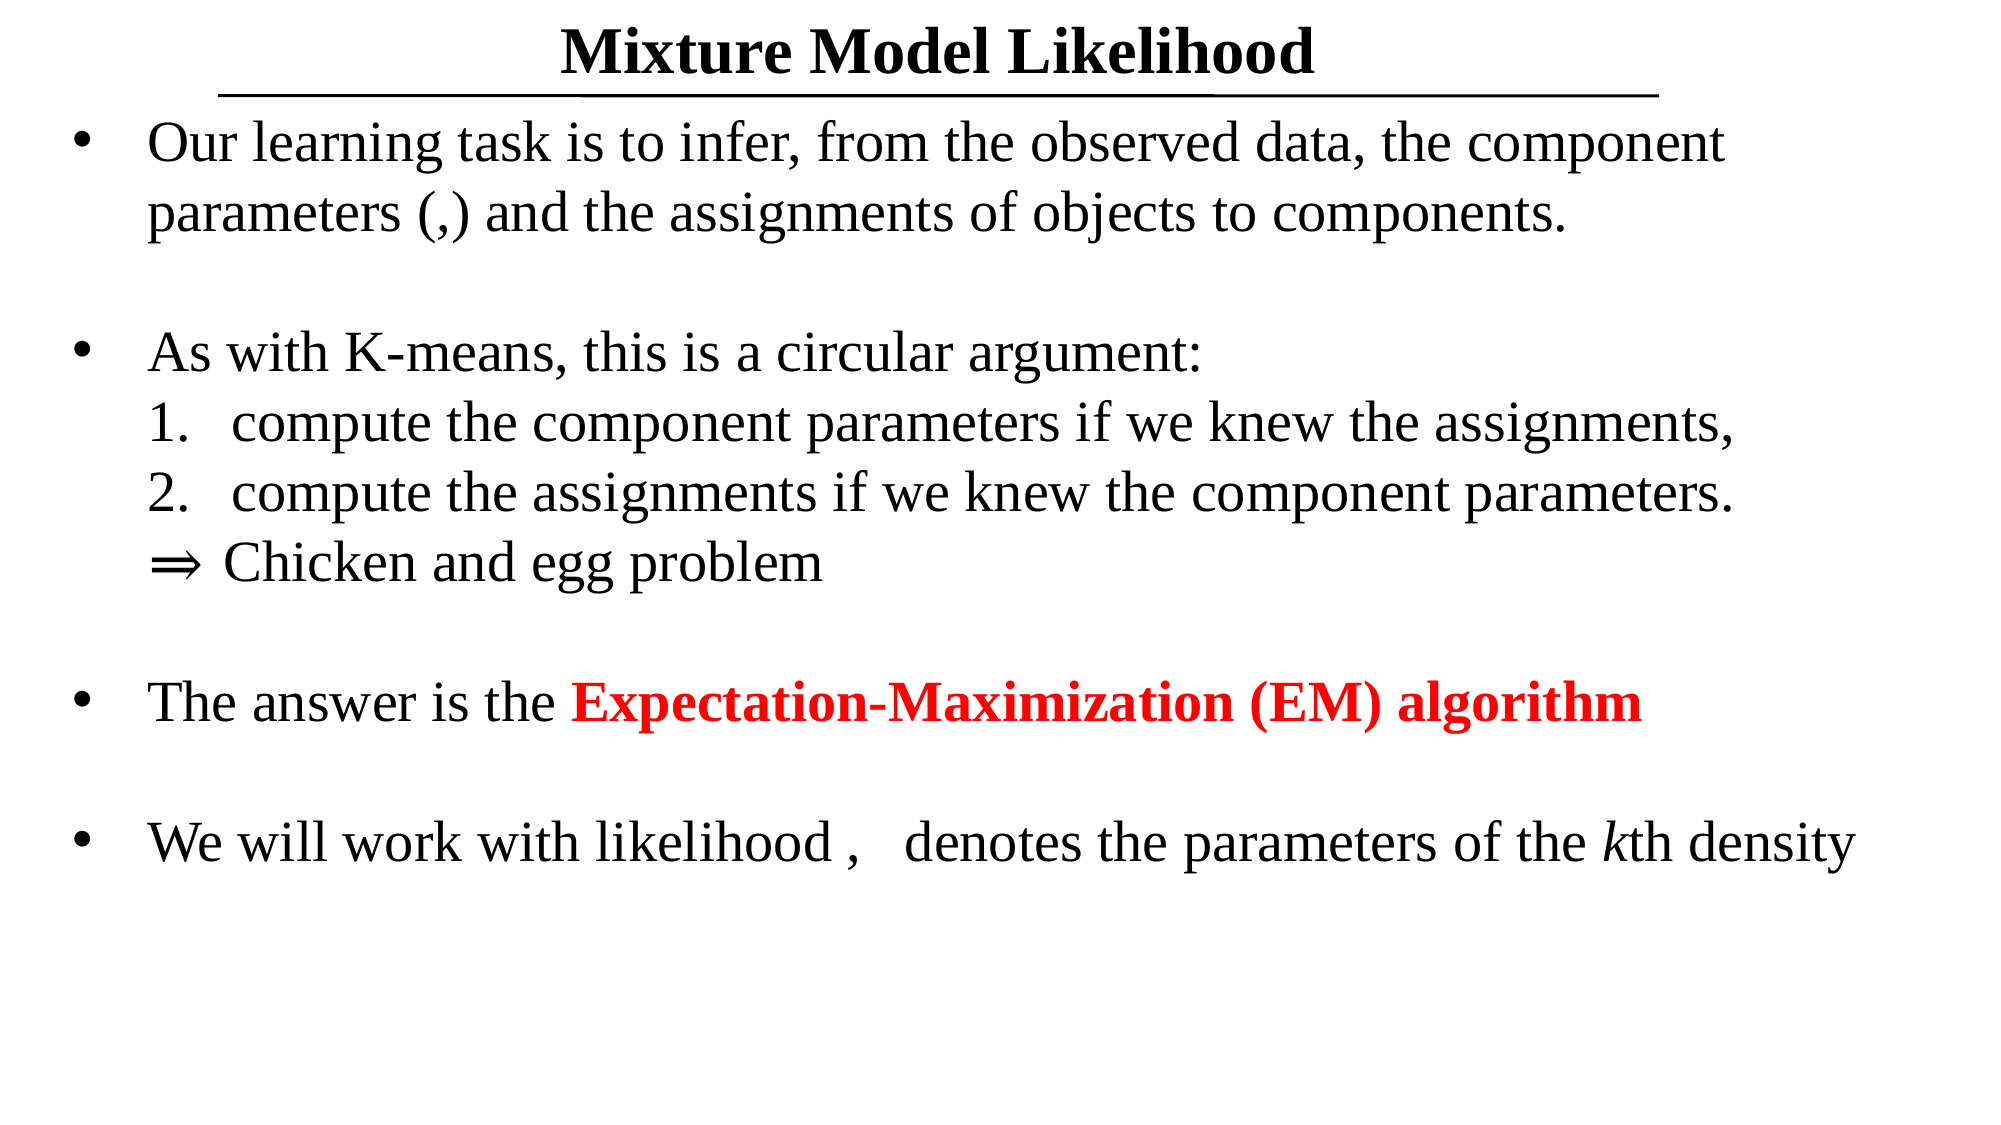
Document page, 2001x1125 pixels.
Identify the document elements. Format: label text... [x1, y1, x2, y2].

text_box Mixture Model Likelihood [545, 0, 1332, 95]
